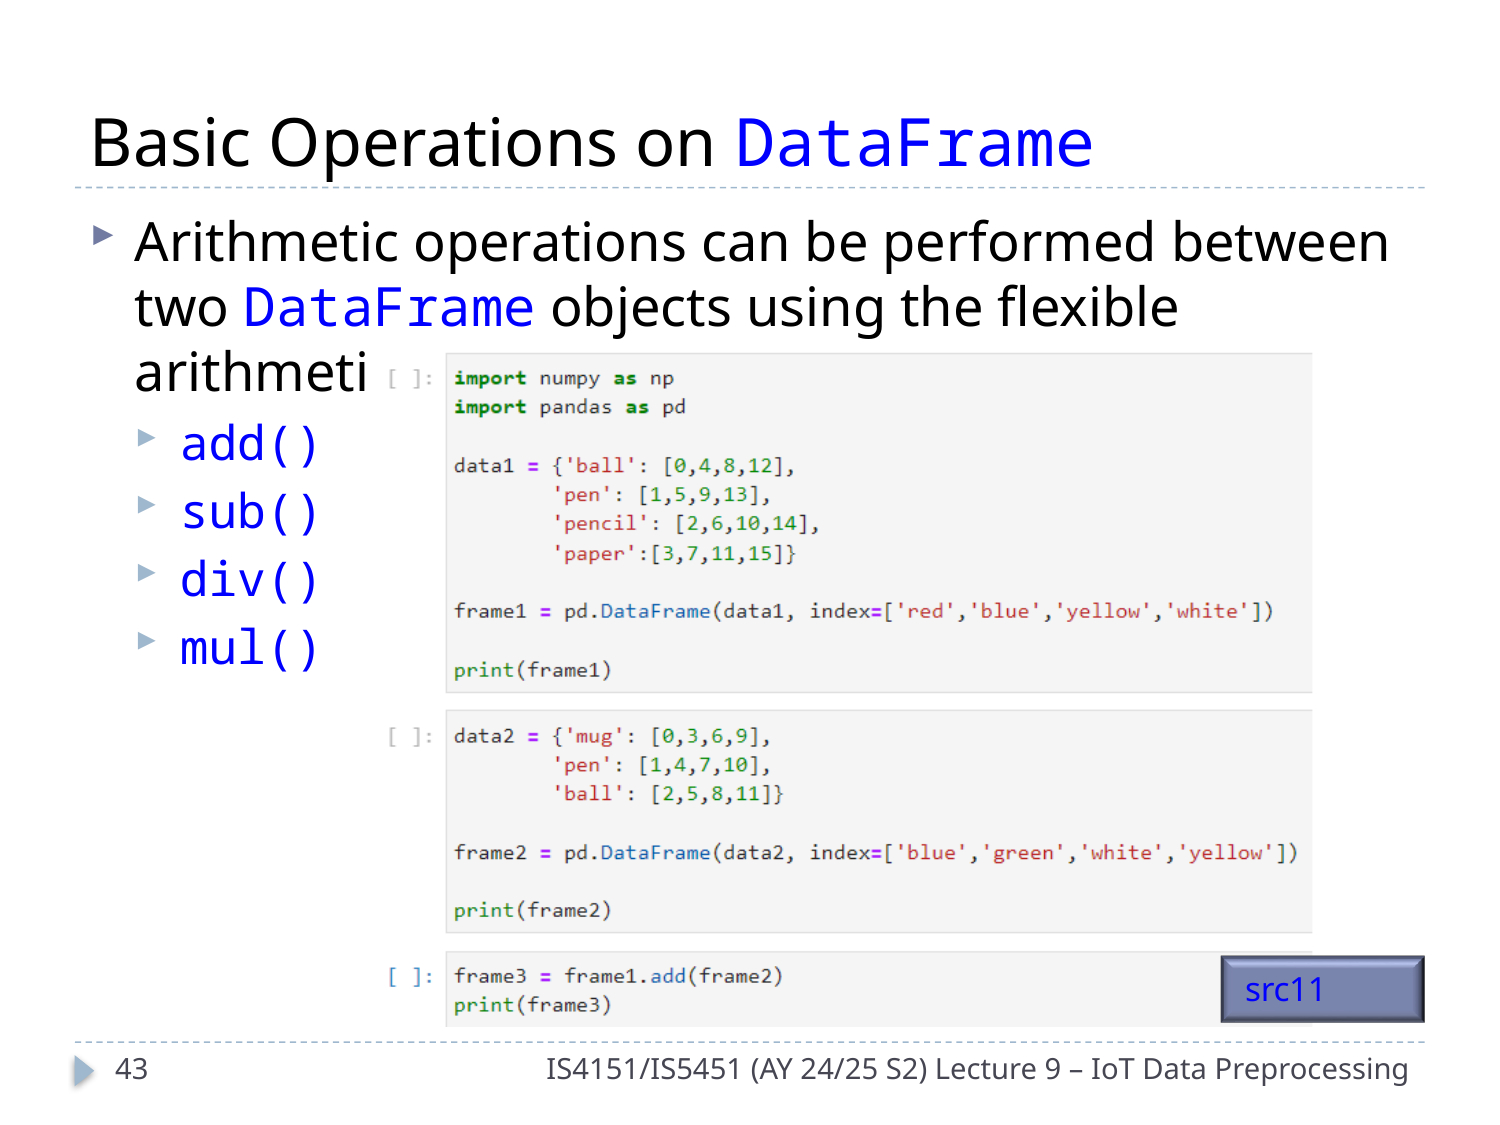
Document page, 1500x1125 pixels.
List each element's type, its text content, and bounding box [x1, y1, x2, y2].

slide_number 42 [100, 1042, 426, 1103]
list Arithmetic operations can be performed between two DataFrame objects using the flexible arithmetic methods: add() sub() div() mul() [75, 200, 1425, 1010]
title Basic Operations on DataFrame [75, 24, 1425, 188]
picture [368, 345, 1313, 1028]
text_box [1220, 955, 1426, 1023]
footer IS4151/IS5451 (AY 24/25 S2) Lecture 9 – IoT Data Preprocessing [426, 1042, 1425, 1103]
